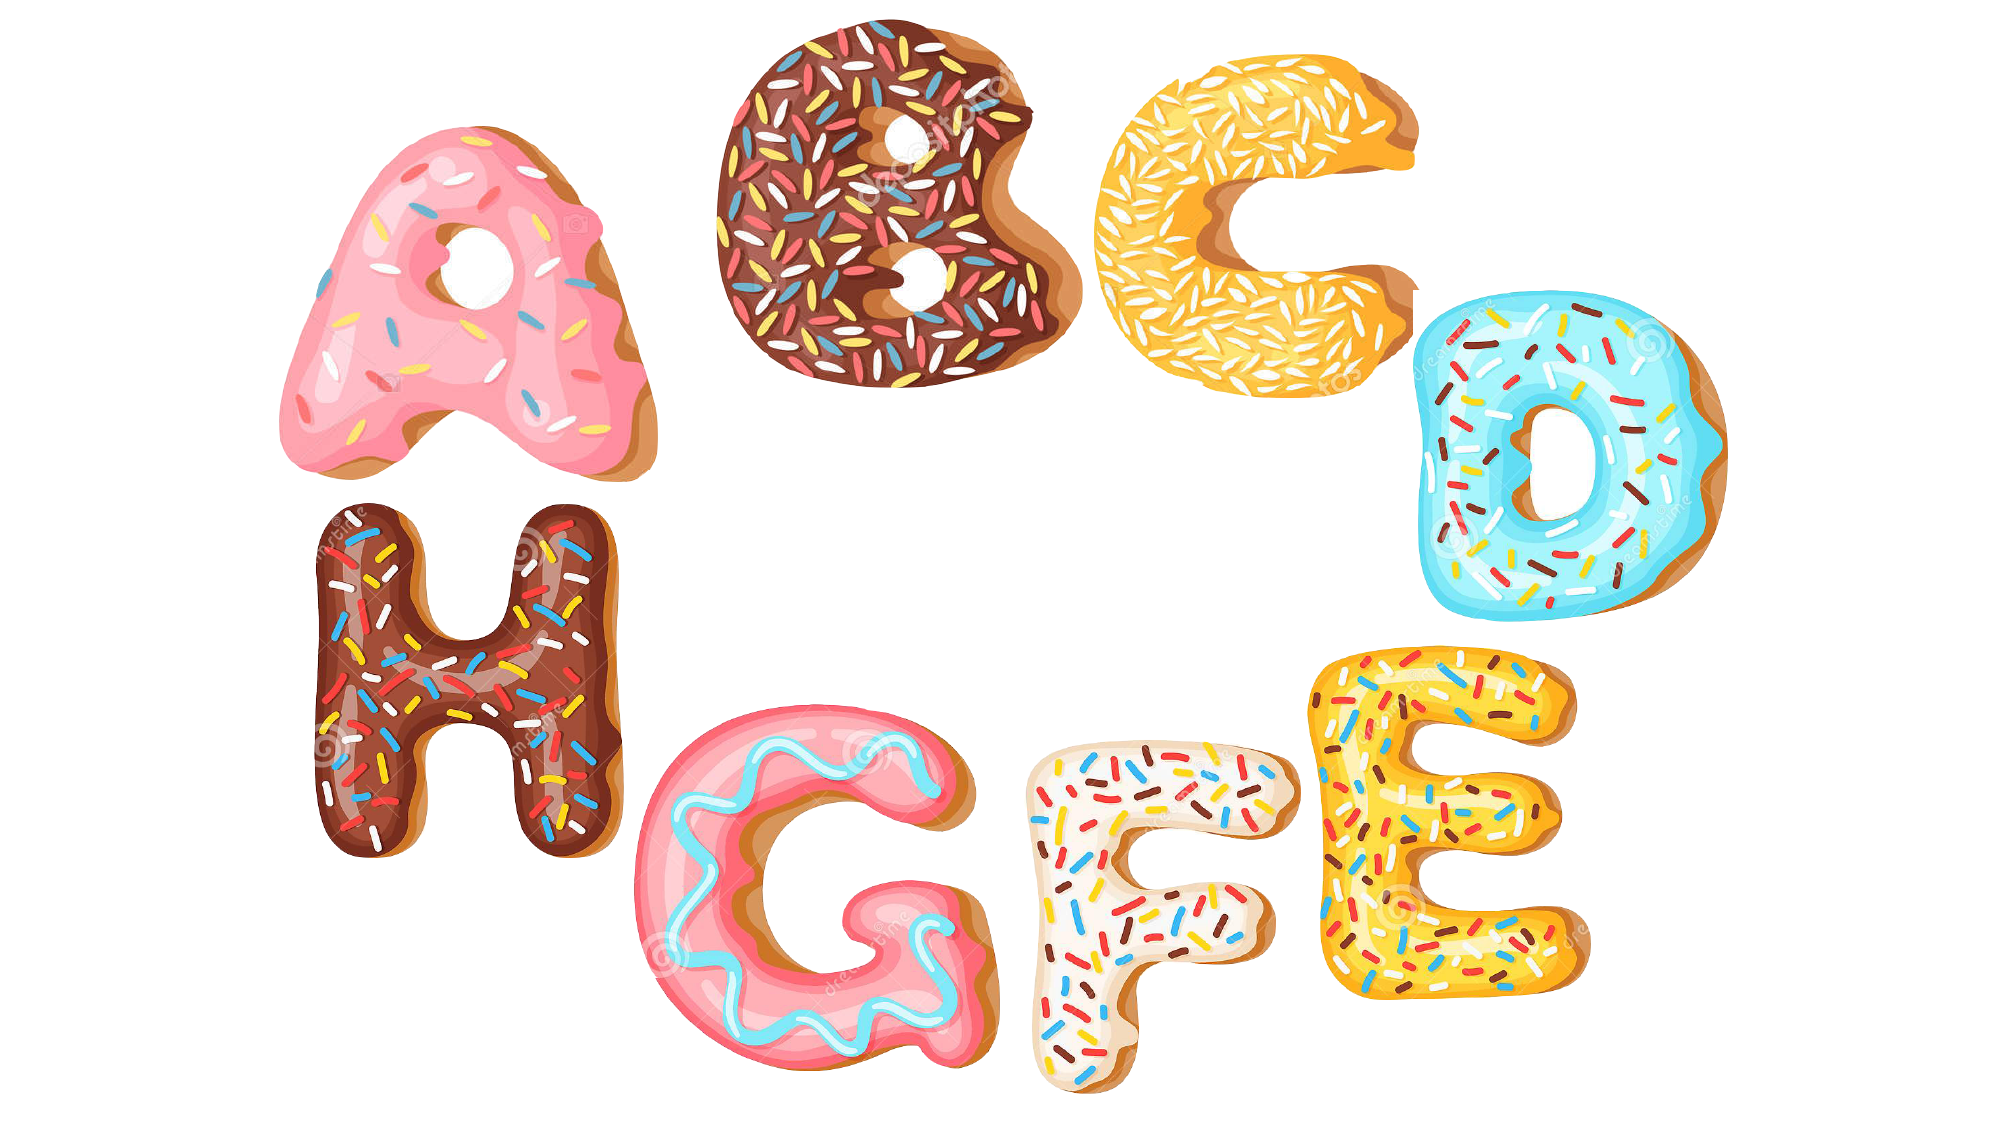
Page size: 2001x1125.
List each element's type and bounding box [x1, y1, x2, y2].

picture [314, 503, 624, 858]
picture [279, 125, 658, 482]
picture [1094, 54, 1728, 622]
picture [633, 704, 1001, 1071]
picture [1023, 739, 1301, 1095]
picture [1307, 645, 1591, 1000]
picture [716, 19, 1083, 388]
